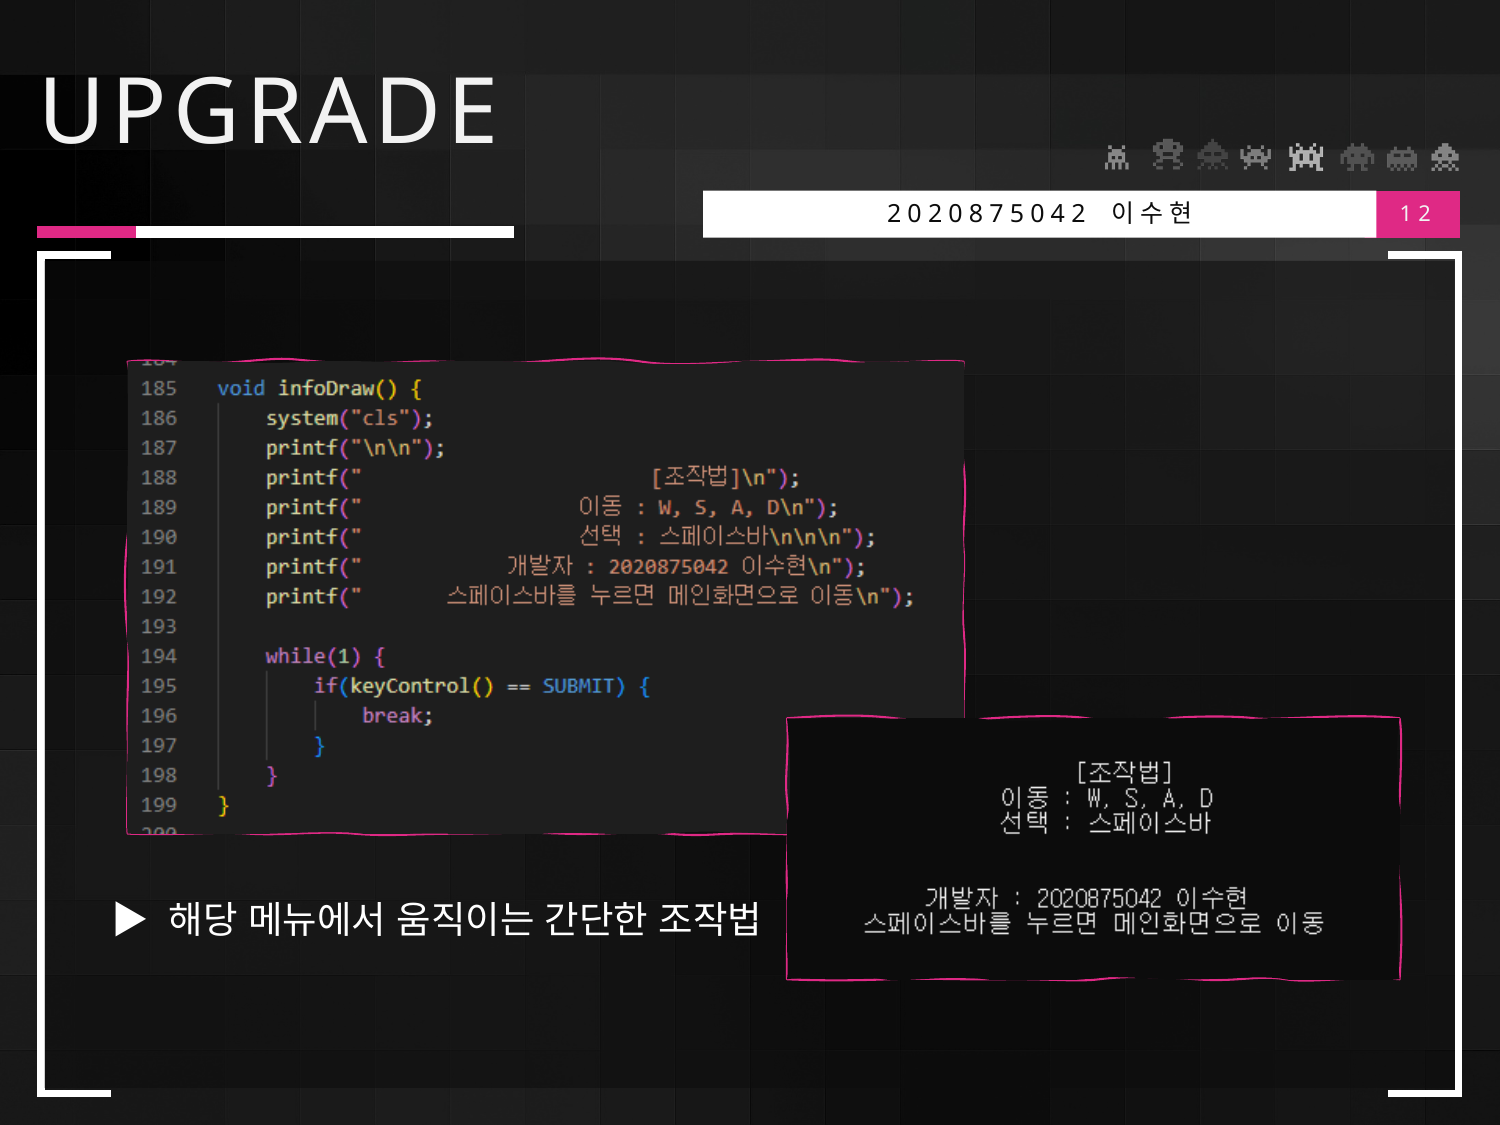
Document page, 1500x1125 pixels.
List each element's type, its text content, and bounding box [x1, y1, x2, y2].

title UPGRADE [38, 19, 524, 209]
list 2020875042 이수현 [703, 190, 1377, 238]
picture [0, 0, 1500, 1125]
slide_number 12 [1377, 191, 1460, 238]
list [44, 260, 1455, 1088]
text_box ▶ 해당 메뉴에서 움직이는 간단한 조작법 [96, 888, 778, 949]
